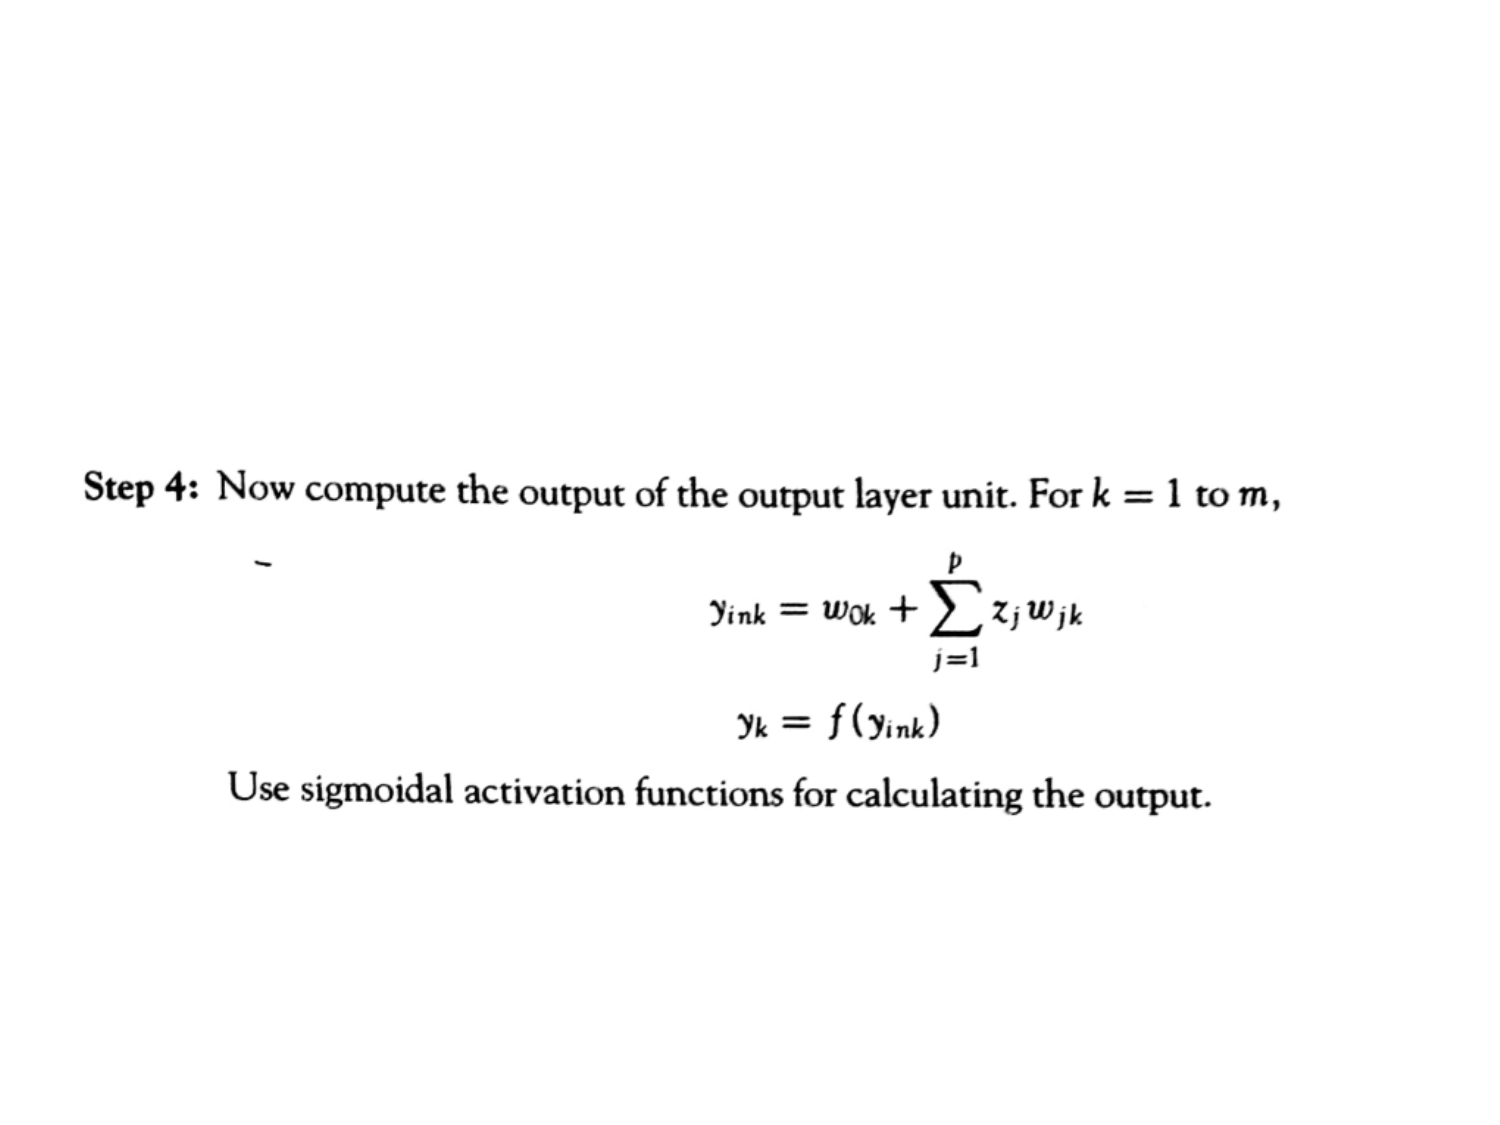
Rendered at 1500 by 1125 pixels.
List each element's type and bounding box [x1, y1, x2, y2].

list [74, 431, 1426, 836]
